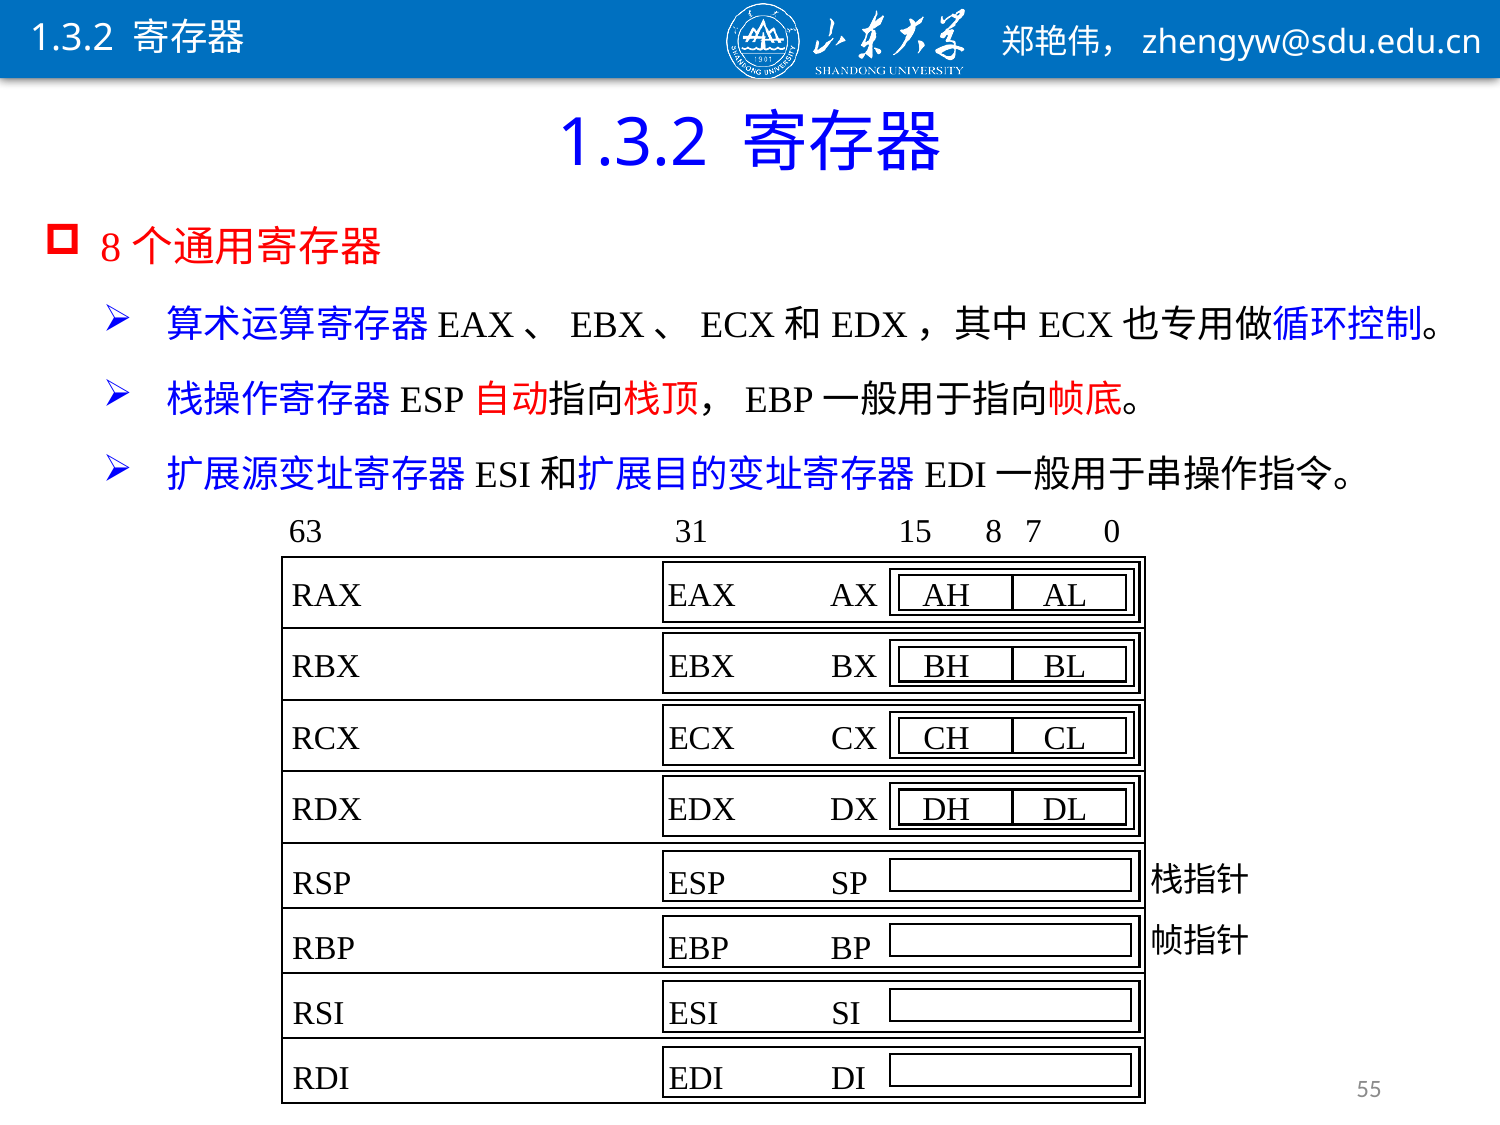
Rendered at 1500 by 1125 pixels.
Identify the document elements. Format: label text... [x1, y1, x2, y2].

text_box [277, 501, 1258, 1104]
text_box 1.3.2 寄存器 [0, 91, 1500, 187]
text_box 8个通用寄存器 算术运算寄存器EAX、EBX、ECX和EDX，其中ECX也专用做循环控制。 栈操作寄存器ESP自动指向栈顶，EBP一般用于指向帧底。 扩展源变址寄存器ESI和扩展目的变址寄存器EDI一般用于串操作指令。 [29, 187, 1483, 503]
text_box 1.3.2 寄存器 [15, 5, 261, 66]
slide_number 55 [1059, 1057, 1397, 1118]
picture [726, 3, 965, 79]
